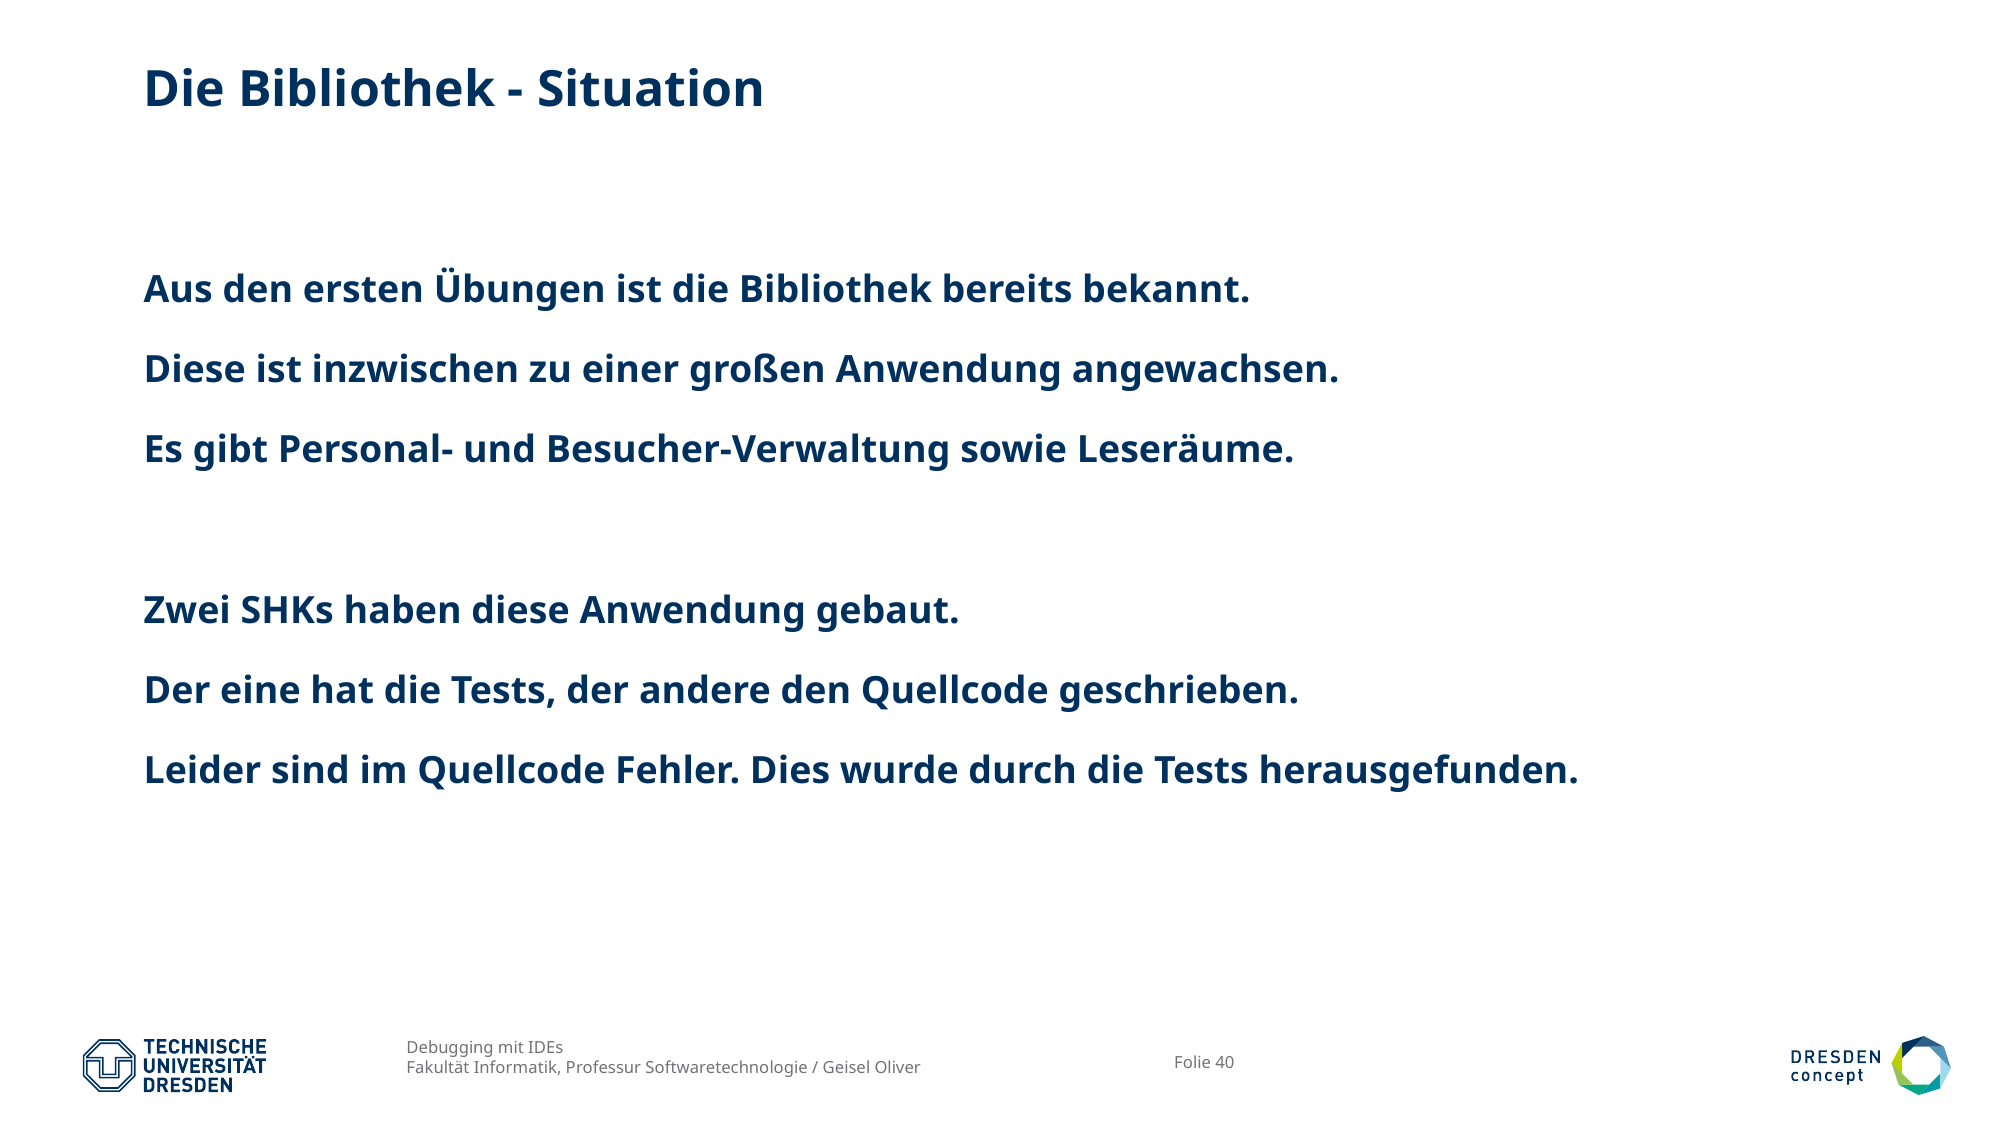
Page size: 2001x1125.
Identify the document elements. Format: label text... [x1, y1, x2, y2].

title Die Bibliothek - Situation [143, 56, 1880, 169]
list Aus den ersten Übungen ist die Bibliothek bereits bekannt. Diese ist inzwischen zu einer großen Anwendung angewachsen. Es gibt Personal- und Besucher-Verwaltung sowie Leseräume. Zwei SHKs haben diese Anwendung gebaut. Der eine hat die Tests, der andere den Quellcode geschrieben. Leider sind im Quellcode Fehler. Dies wurde durch die Tests herausgefunden. [143, 242, 1880, 959]
